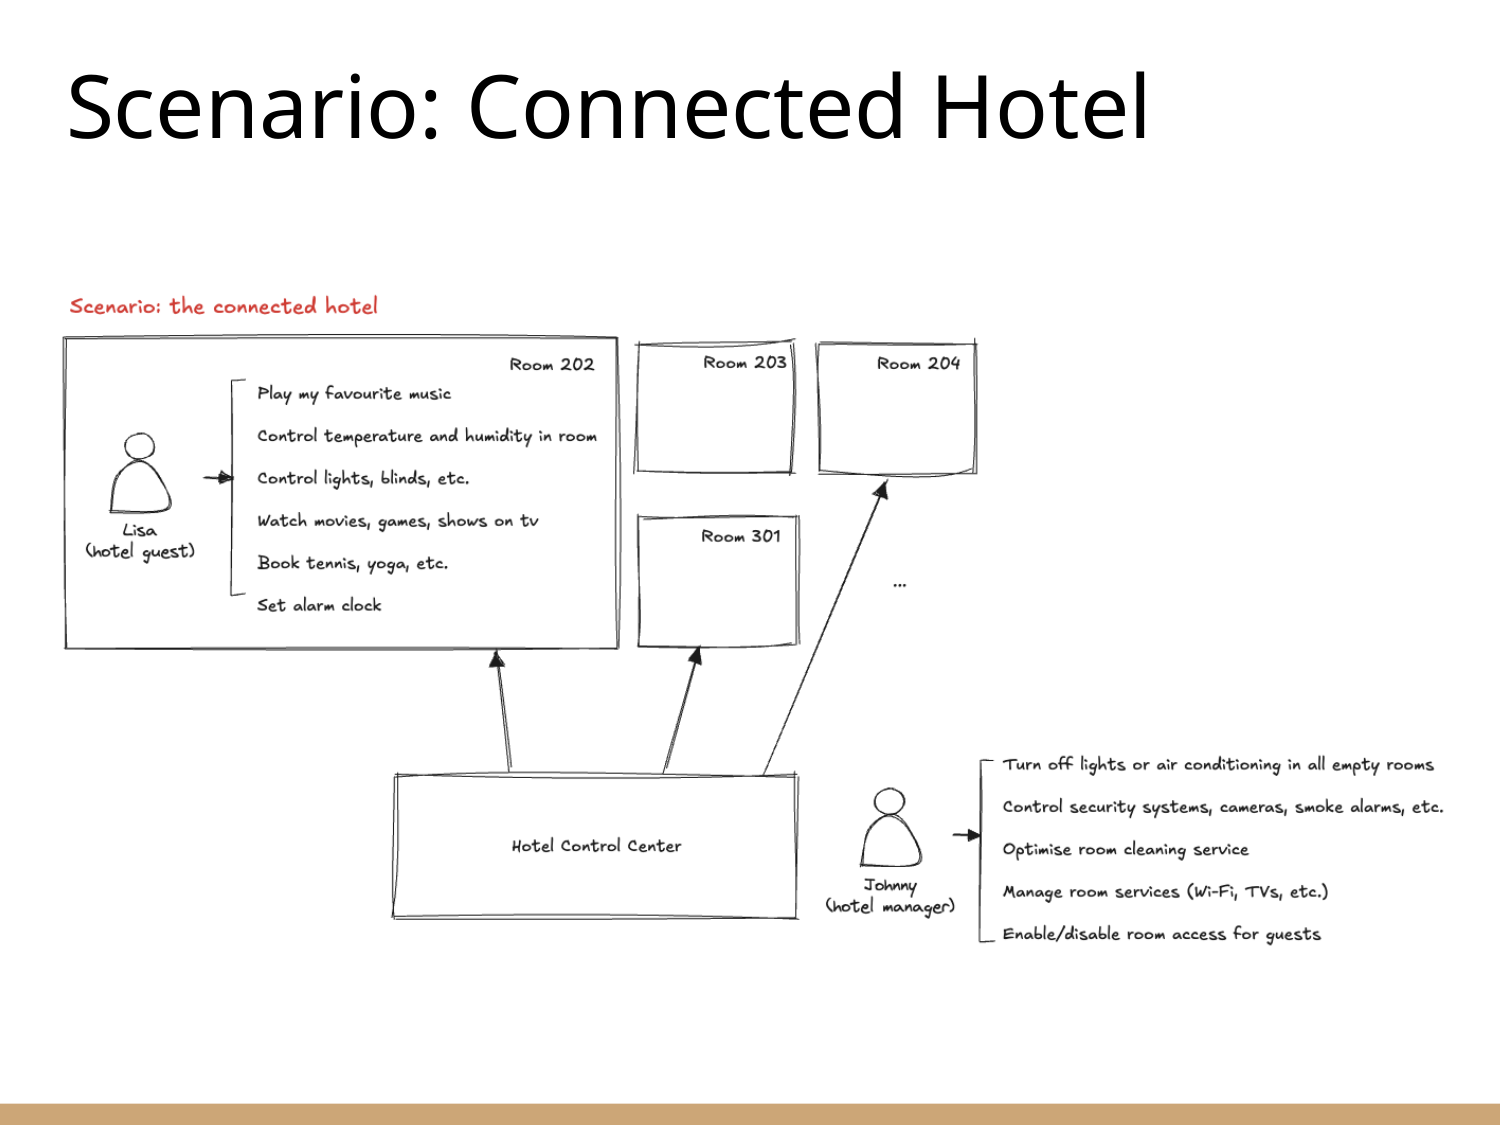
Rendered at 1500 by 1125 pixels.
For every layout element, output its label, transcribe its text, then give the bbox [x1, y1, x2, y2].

title Scenario: Connected Hotel [51, 69, 1449, 172]
picture [50, 279, 1475, 956]
